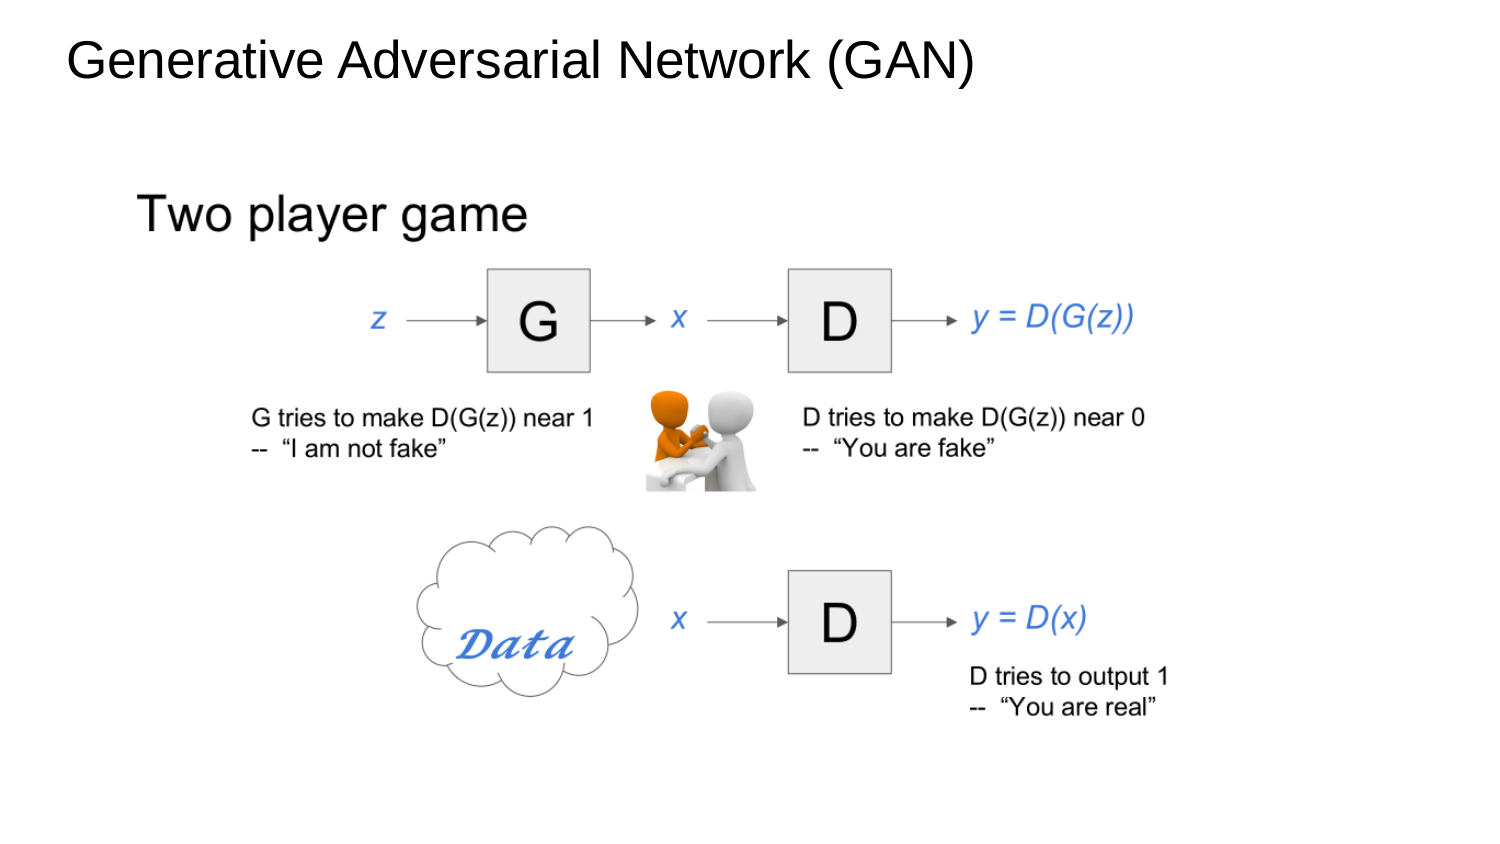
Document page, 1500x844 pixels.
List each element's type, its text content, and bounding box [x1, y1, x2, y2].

title Generative Adversarial Network (GAN) [51, 10, 1449, 105]
picture [77, 104, 1393, 844]
